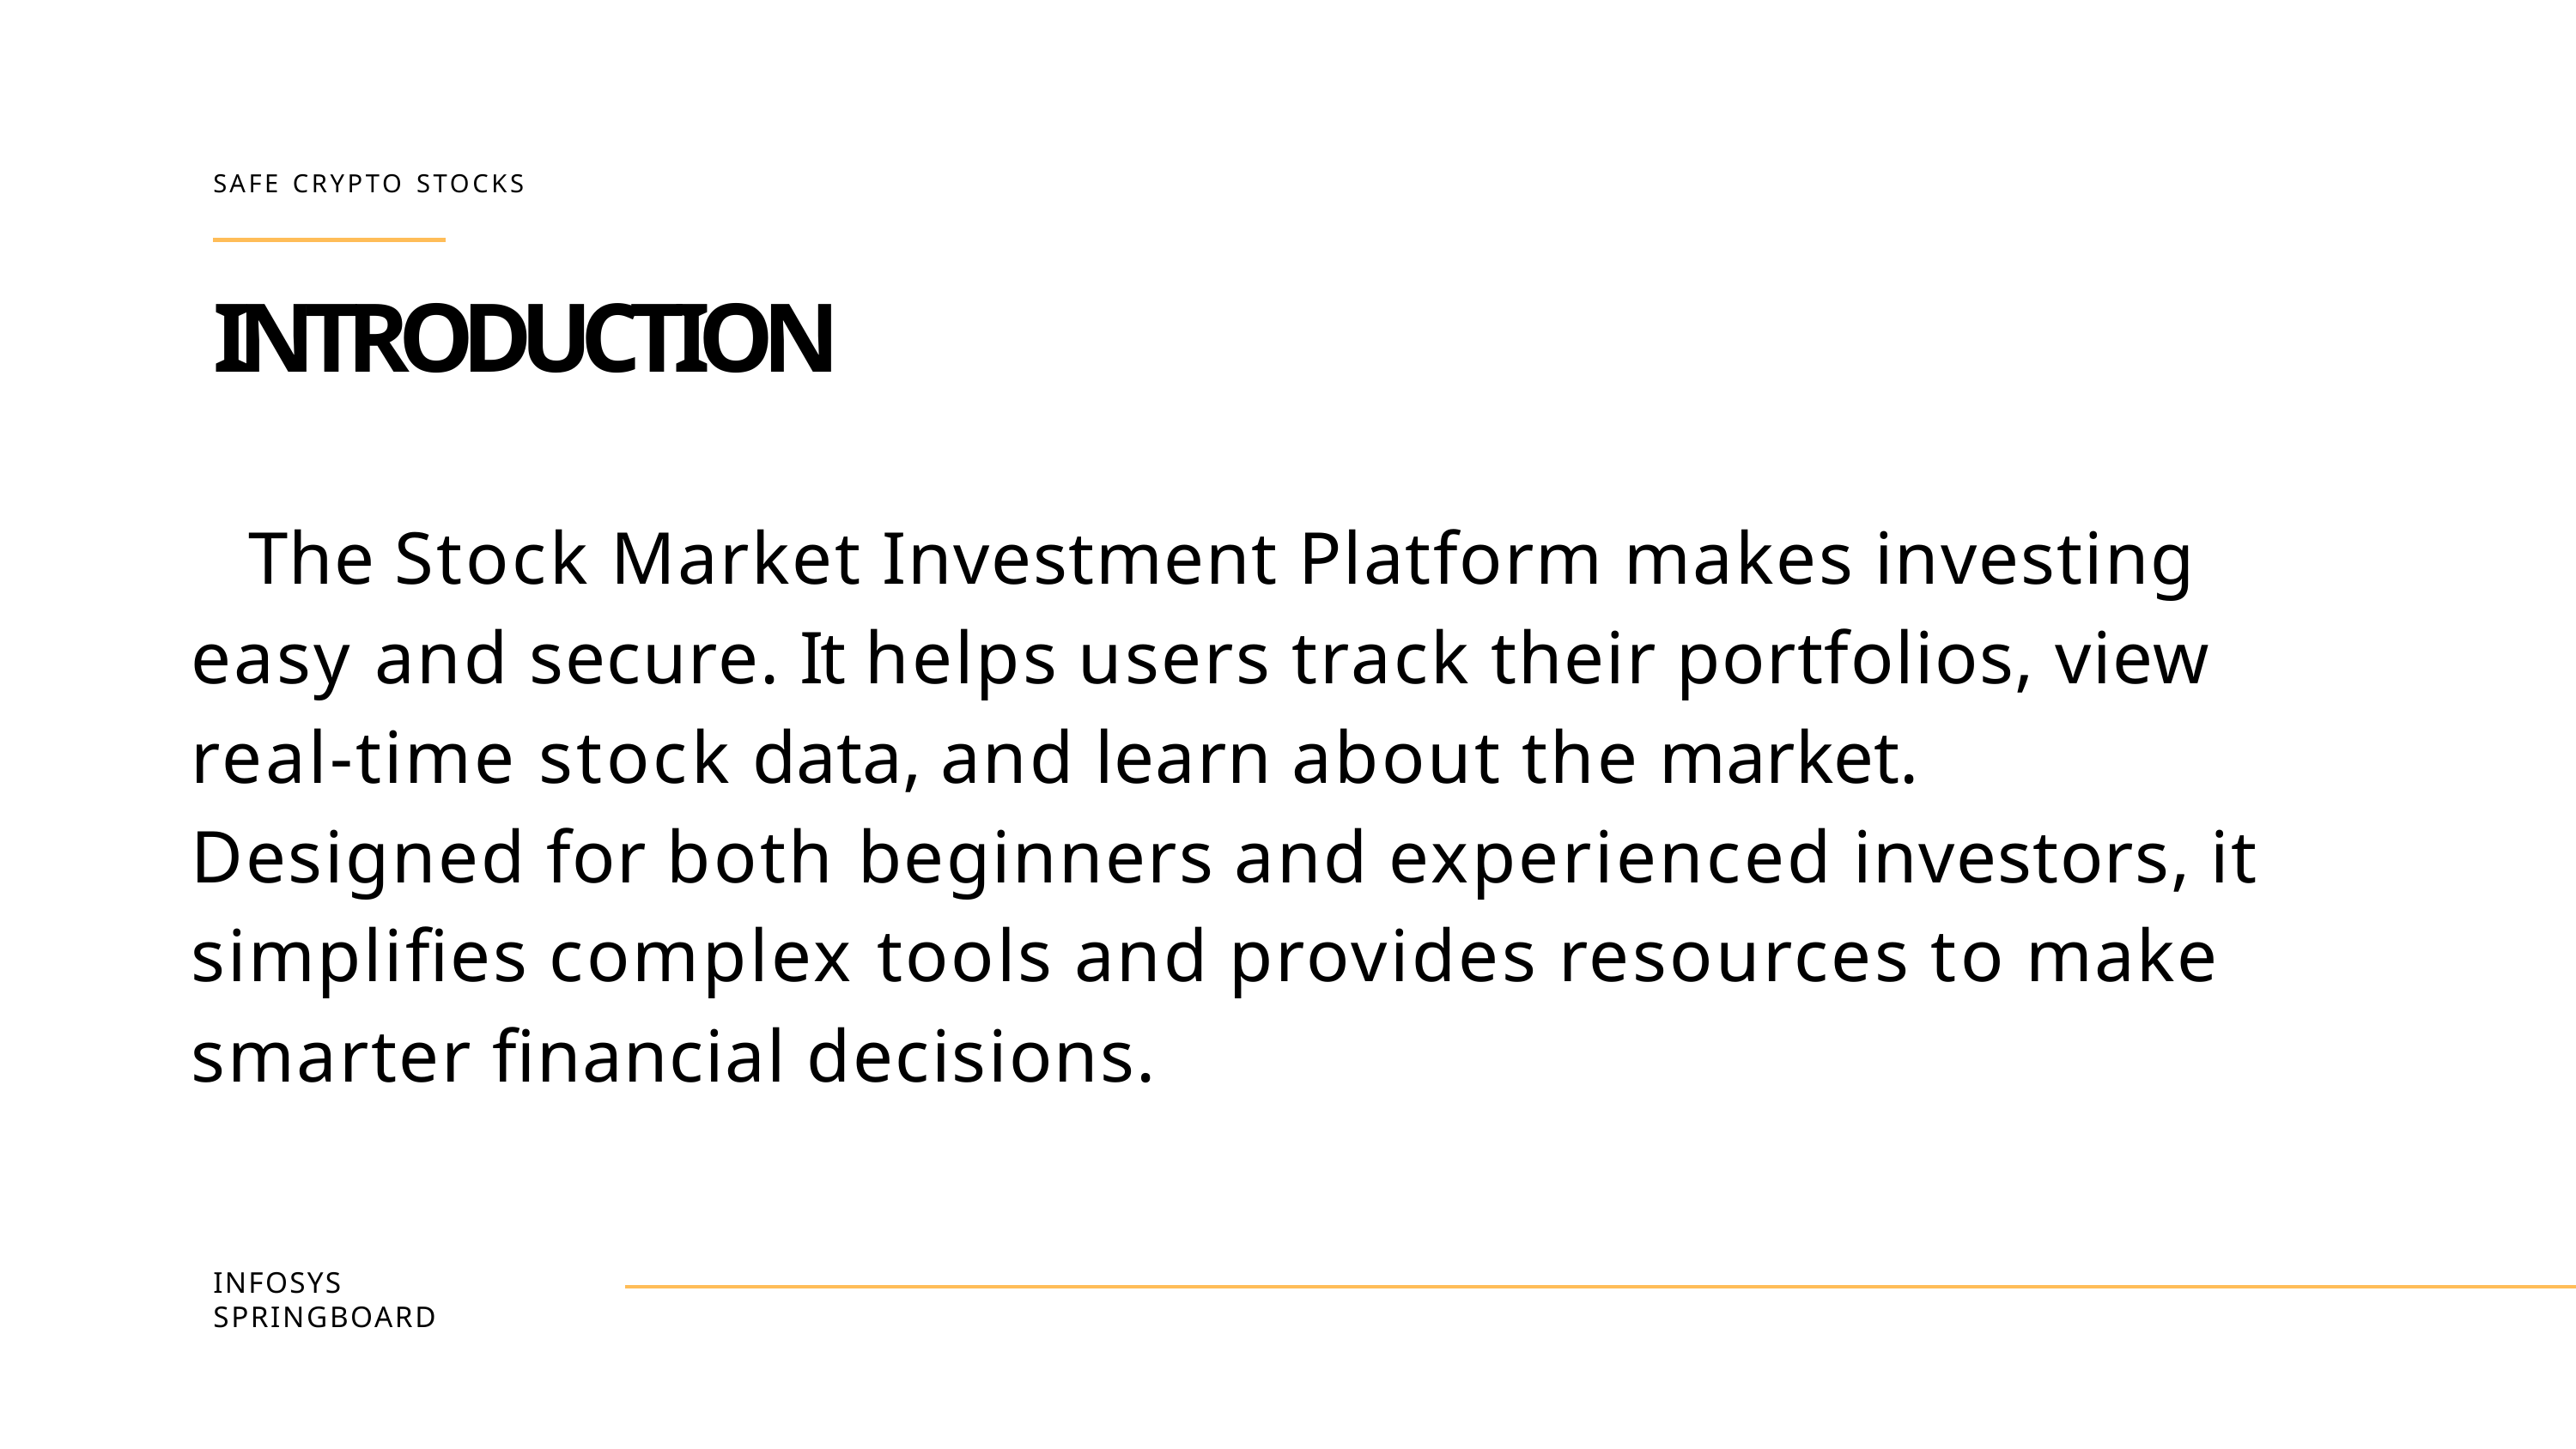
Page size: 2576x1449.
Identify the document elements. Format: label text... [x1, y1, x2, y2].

text_box SAFE CRYPTO STOCKS [211, 166, 529, 198]
title INTRODUCTION [189, 224, 1447, 497]
footer INFOSYS SPRINGBOARD [173, 1232, 577, 1449]
text_box The Stock Market Investment Platform makes investing easy and secure. It helps users track their portfolios, view real-time stock data, and learn about the market. Designed for both beginners and experienced investors, it simplifies complex tools and provides resources to make smarter financial decisions. [189, 497, 2261, 1096]
